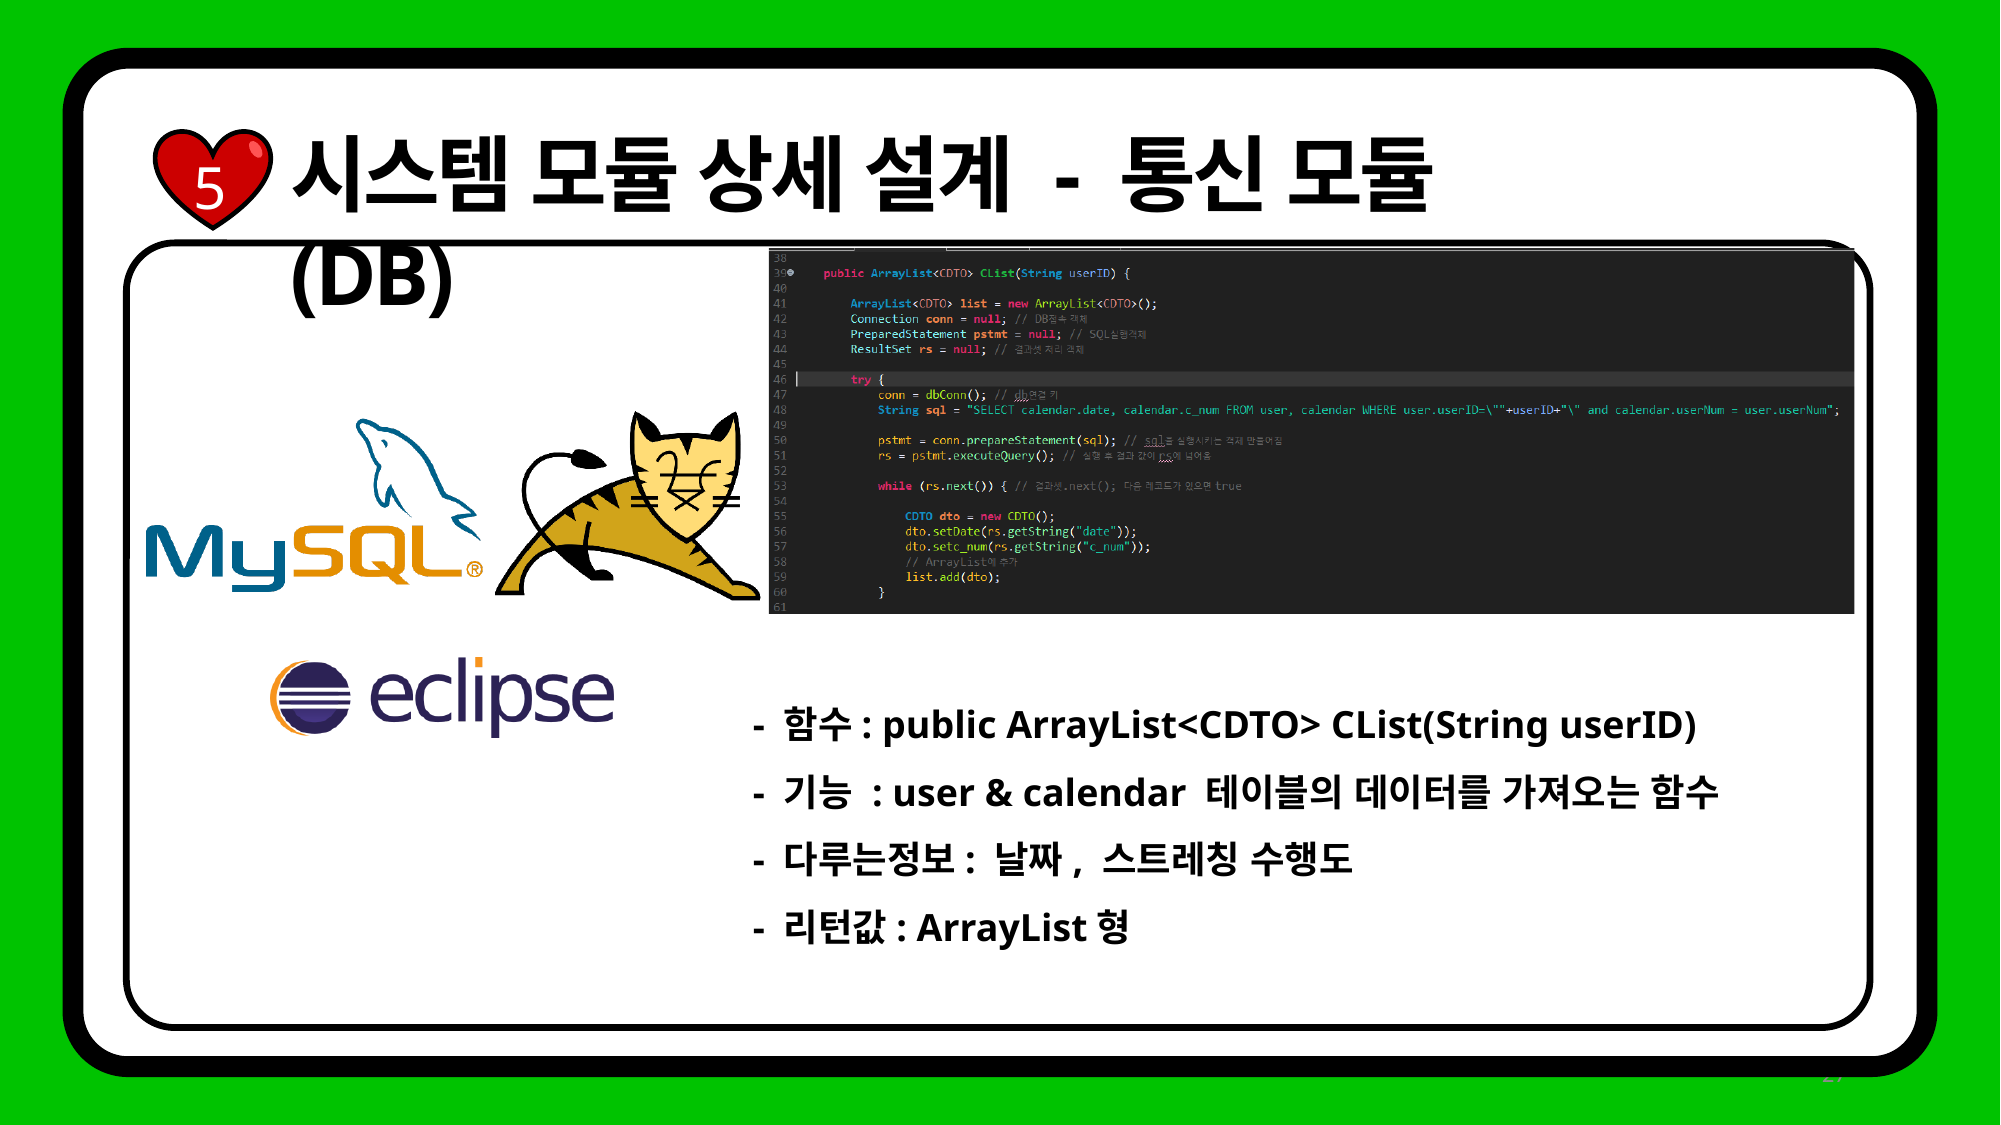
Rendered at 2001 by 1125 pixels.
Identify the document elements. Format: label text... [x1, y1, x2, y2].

slide_number 27 [1412, 1042, 1863, 1103]
text_box 시스템 모듈 상세 설계 - 통신 모듈 (DB) [275, 114, 1565, 330]
text_box - 함수: public ArrayList<CDTO> CList(String userID) - 기능 : user & calendar 테이블의 데이터를 가져오는 함수 - 다루는정보: 날짜, 스트레칭 수행도 - 리턴값: ArrayList형 [738, 671, 1855, 956]
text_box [155, 130, 271, 230]
text_box [71, 57, 1929, 1068]
picture [145, 418, 483, 593]
text_box [125, 241, 1872, 1029]
picture [270, 657, 614, 738]
picture [485, 248, 1855, 614]
